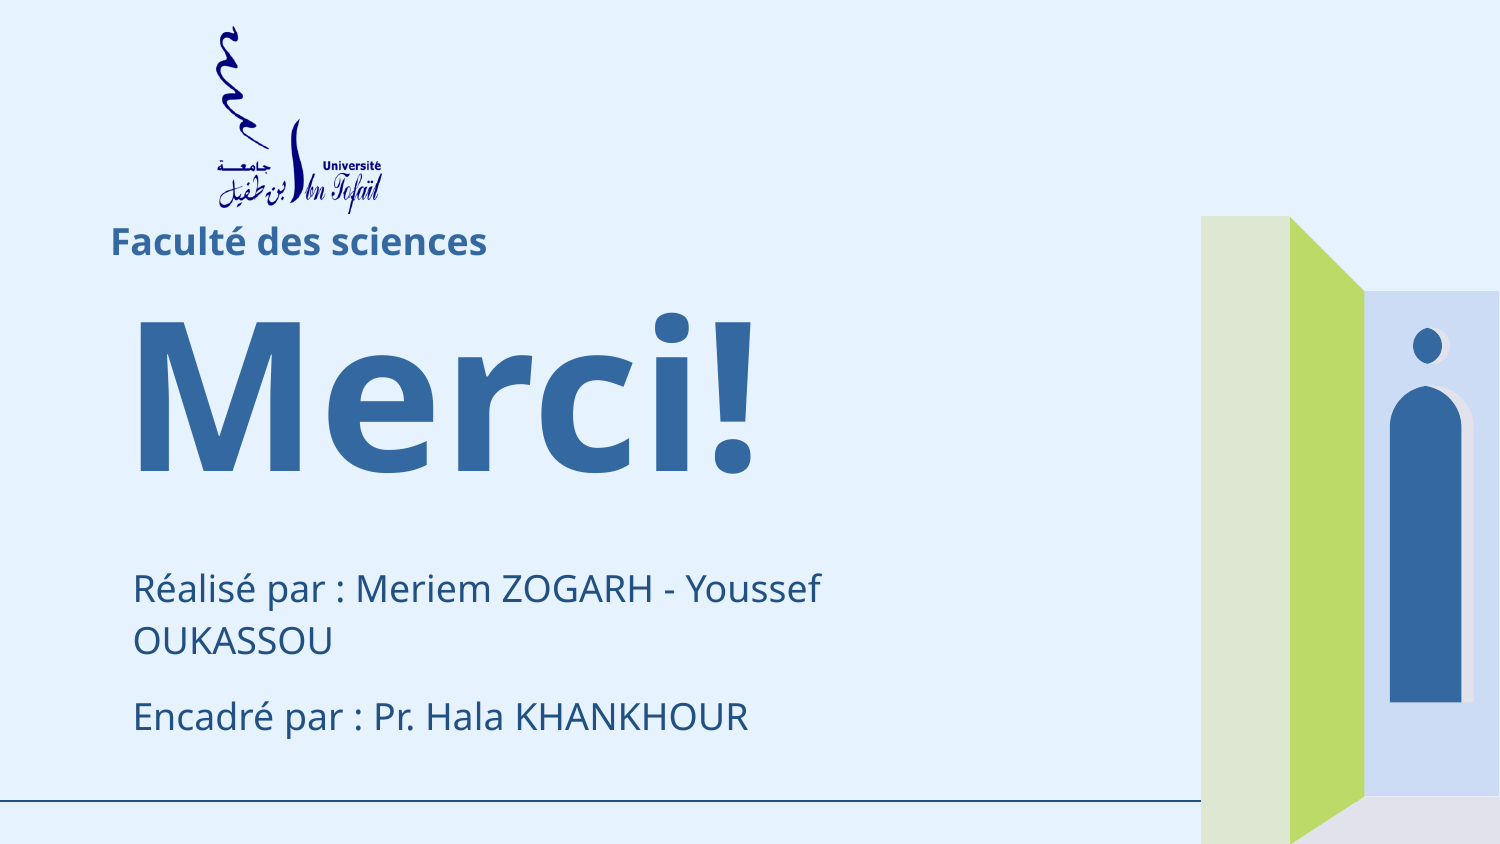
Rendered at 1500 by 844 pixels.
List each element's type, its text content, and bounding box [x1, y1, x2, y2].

text_box Faculté des sciences [53, 202, 546, 278]
title Merci! [107, 248, 1192, 596]
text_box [1200, 216, 1500, 844]
picture [215, 26, 383, 214]
subtitle Réalisé par : Meriem ZOGARH - Youssef OUKASSOU Encadré par : Pr. Hala KHANKHOUR [117, 543, 999, 668]
